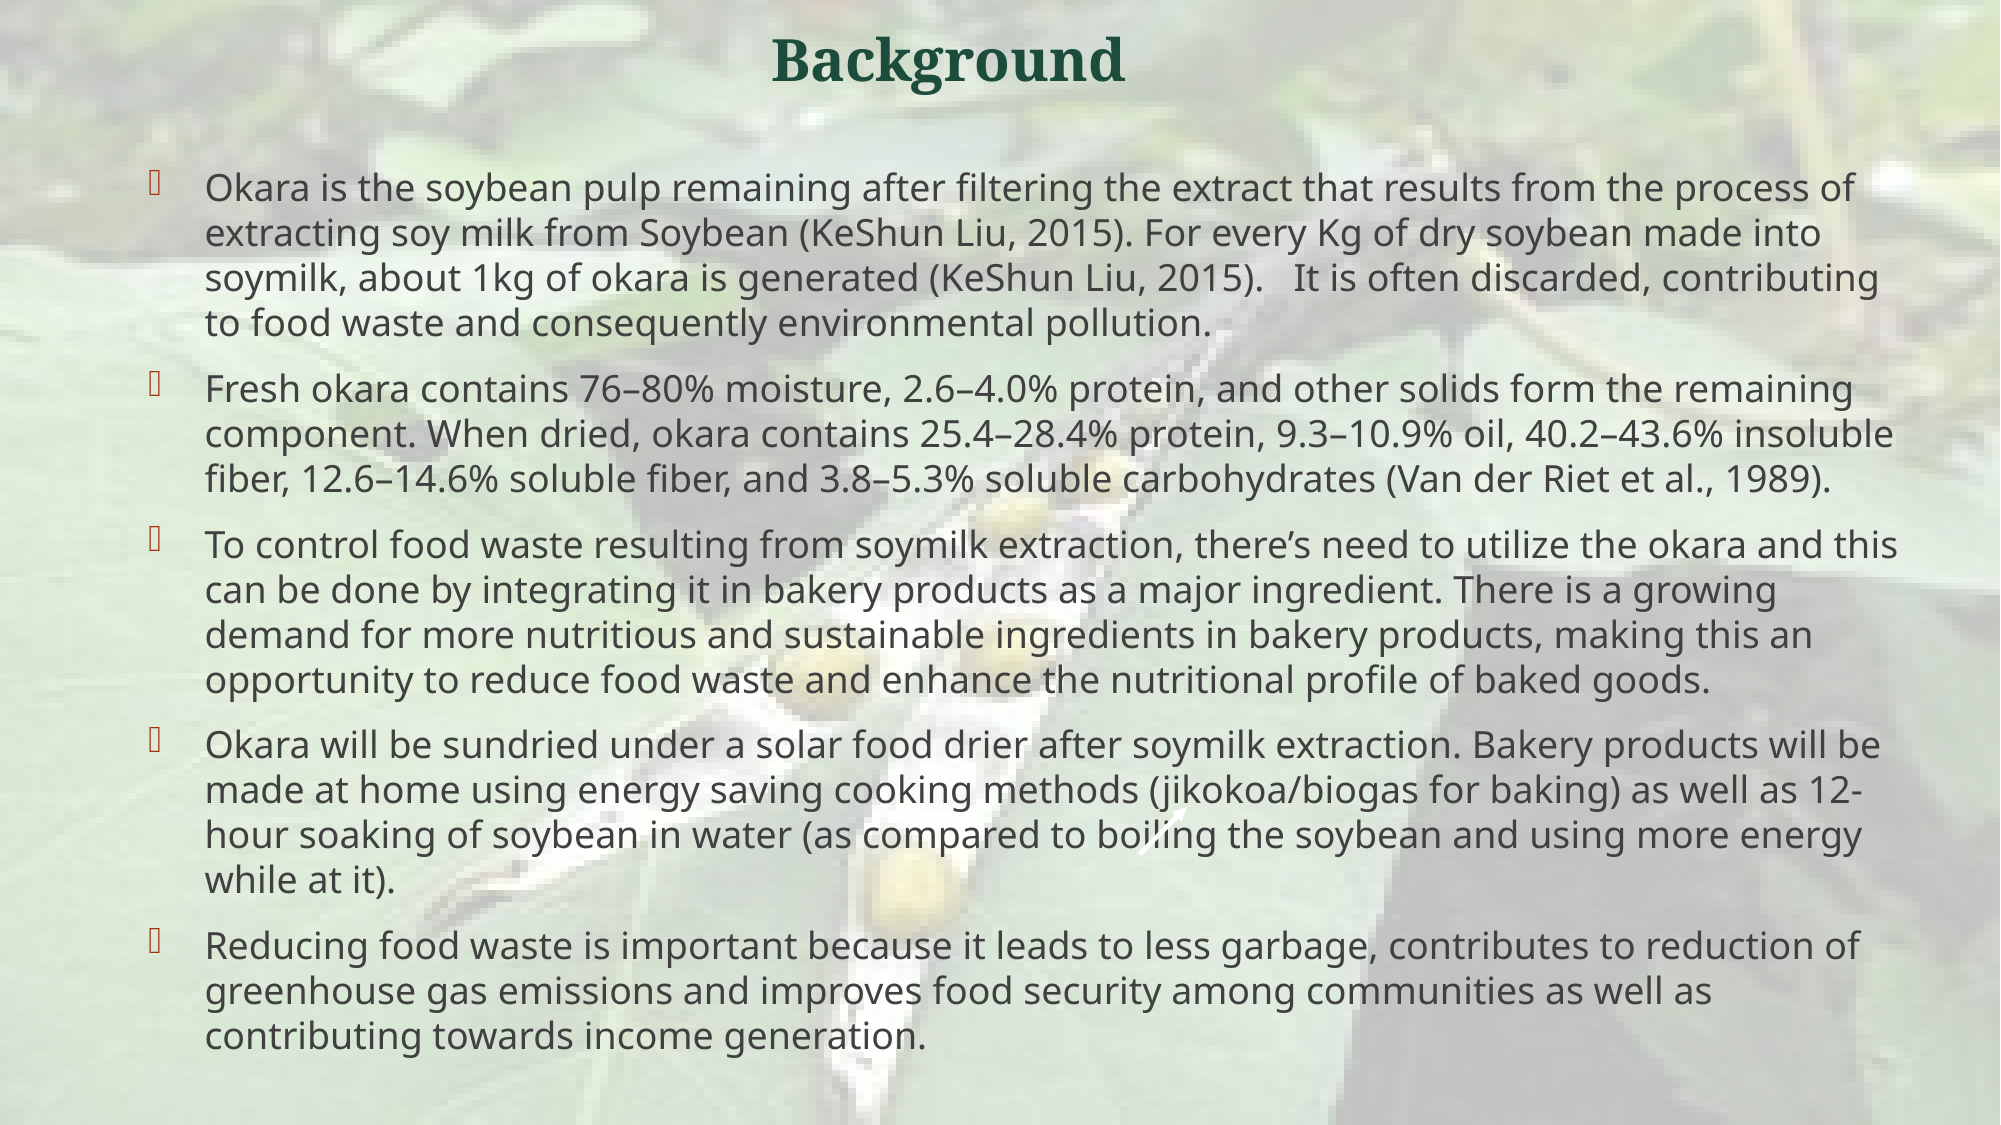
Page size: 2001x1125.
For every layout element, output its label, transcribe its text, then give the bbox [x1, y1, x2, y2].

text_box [1139, 806, 1187, 855]
subtitle Okara is the soybean pulp remaining after filtering the extract that results from the process of extracting soy milk from Soybean (KeShun Liu, 2015). For every Kg of dry soybean made into soymilk, about 1kg of okara is generated (KeShun Liu, 2015). It is often discarded, contributing to food waste and consequently environmental pollution. Fresh okara contains 76–80% moisture, 2.6–4.0% protein, and other solids form the remaining component. When dried, okara contains 25.4–28.4% protein, 9.3–10.9% oil, 40.2–43.6% insoluble fiber, 12.6–14.6% soluble fiber, and 3.8–5.3% soluble carbohydrates (Van der Riet et al., 1989). To control food waste resulting from soymilk extraction, there’s need to utilize the okara and this can be done by integrating it in bakery products as a major ingredient. There is a growing demand for more nutritious and sustainable ingredients in bakery products, making this an opportunity to reduce food waste and enhance the nutritional profile of baked goods. Okara will be sundried under a solar food drier after soymilk extraction. Bakery products will be made at home using energy saving cooking methods (jikokoa/biogas for baking) as well as 12-hour soaking of soybean in water (as compared to boiling the soybean and using more energy while at it). Reducing food waste is important because it leads to less garbage, contributes to reduction of greenhouse gas emissions and improves food security among communities as well as contributing towards income generation. [133, 156, 1919, 1102]
text_box Background [81, 23, 1816, 130]
